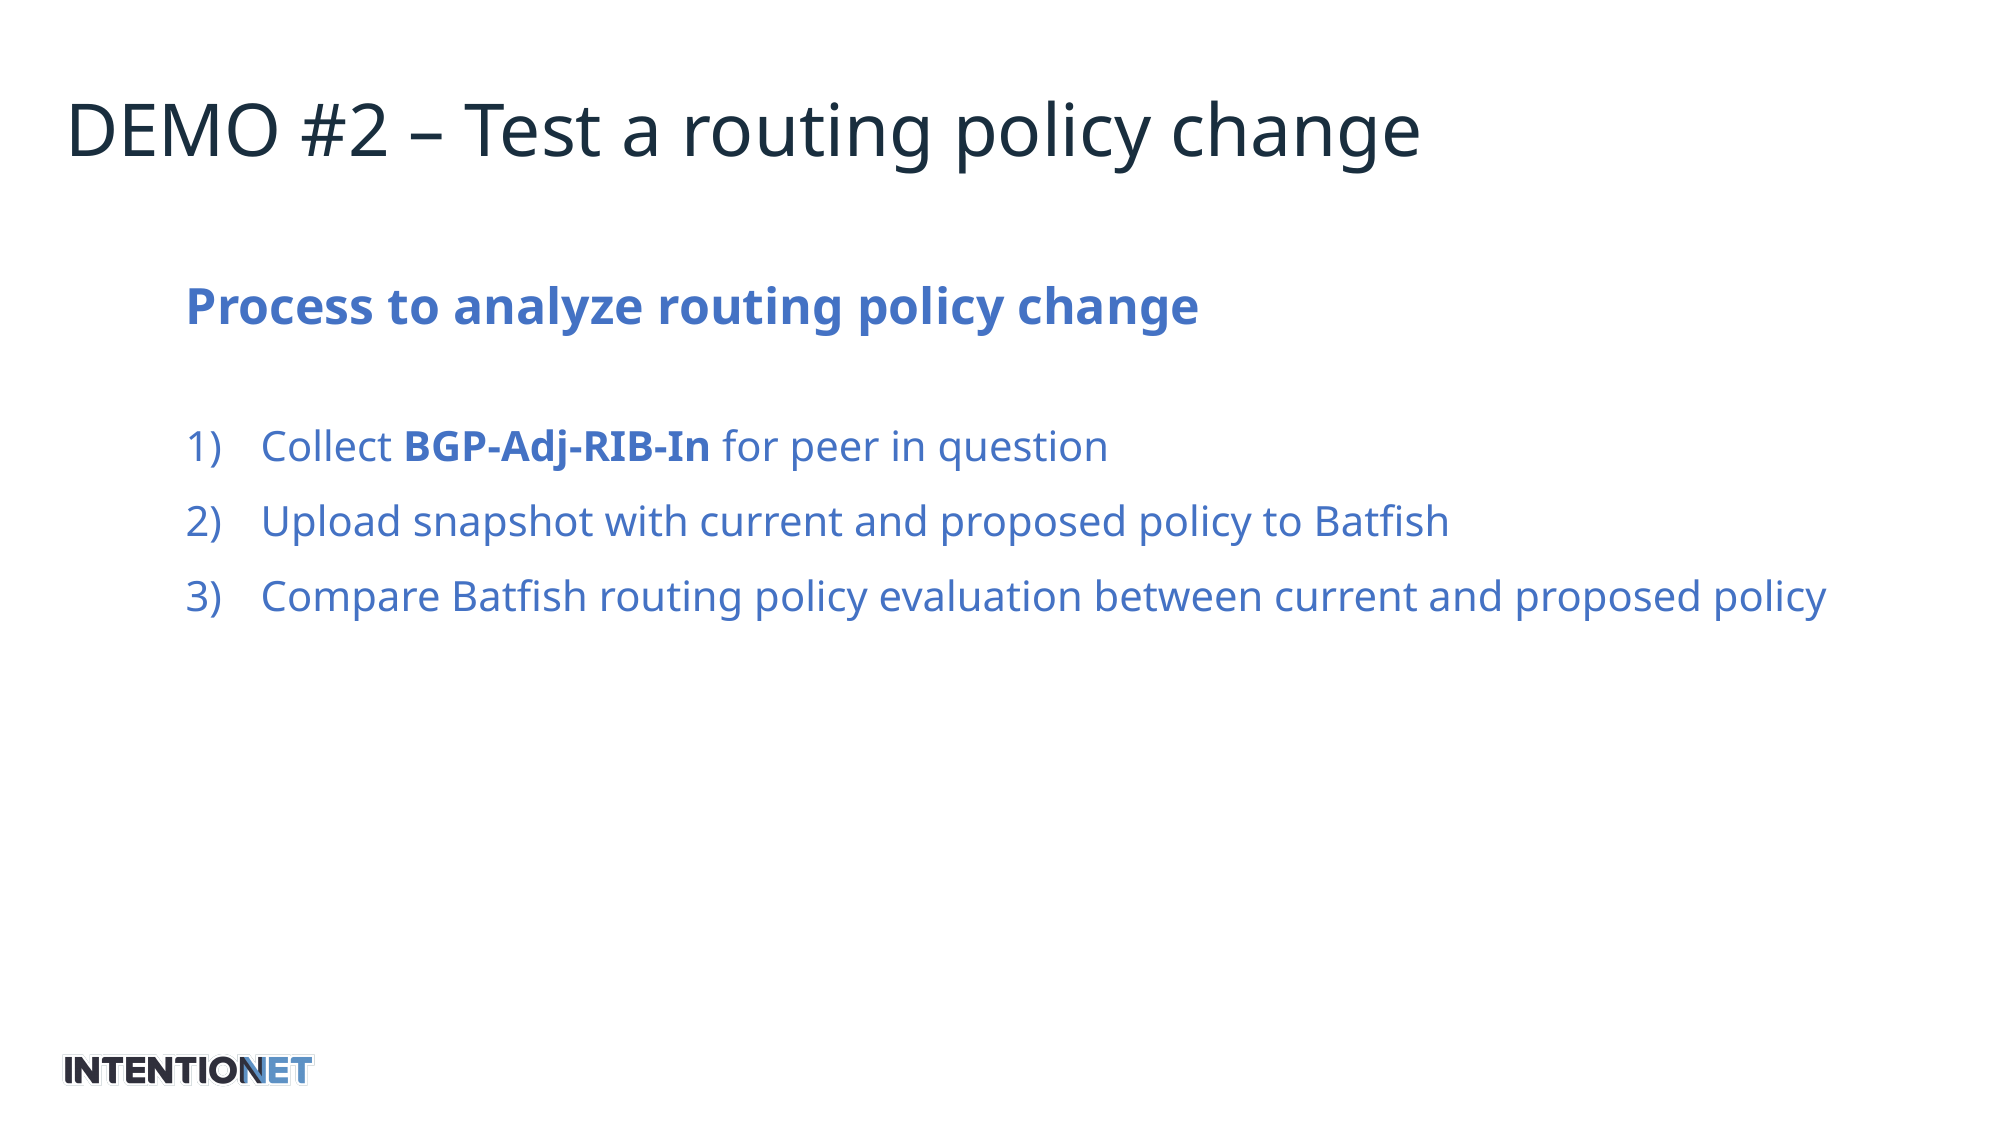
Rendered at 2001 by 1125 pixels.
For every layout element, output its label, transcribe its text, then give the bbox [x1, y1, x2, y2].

title DEMO #2 – Test a routing policy change [50, 42, 1840, 214]
text_box Process to analyze routing policy change Collect BGP-Adj-RIB-In for peer in question Upload snapshot with current and proposed policy to Batfish Compare Batfish routing policy evaluation between current and proposed policy [162, 267, 1888, 982]
text_box [137, 242, 1863, 957]
picture [50, 1042, 327, 1094]
